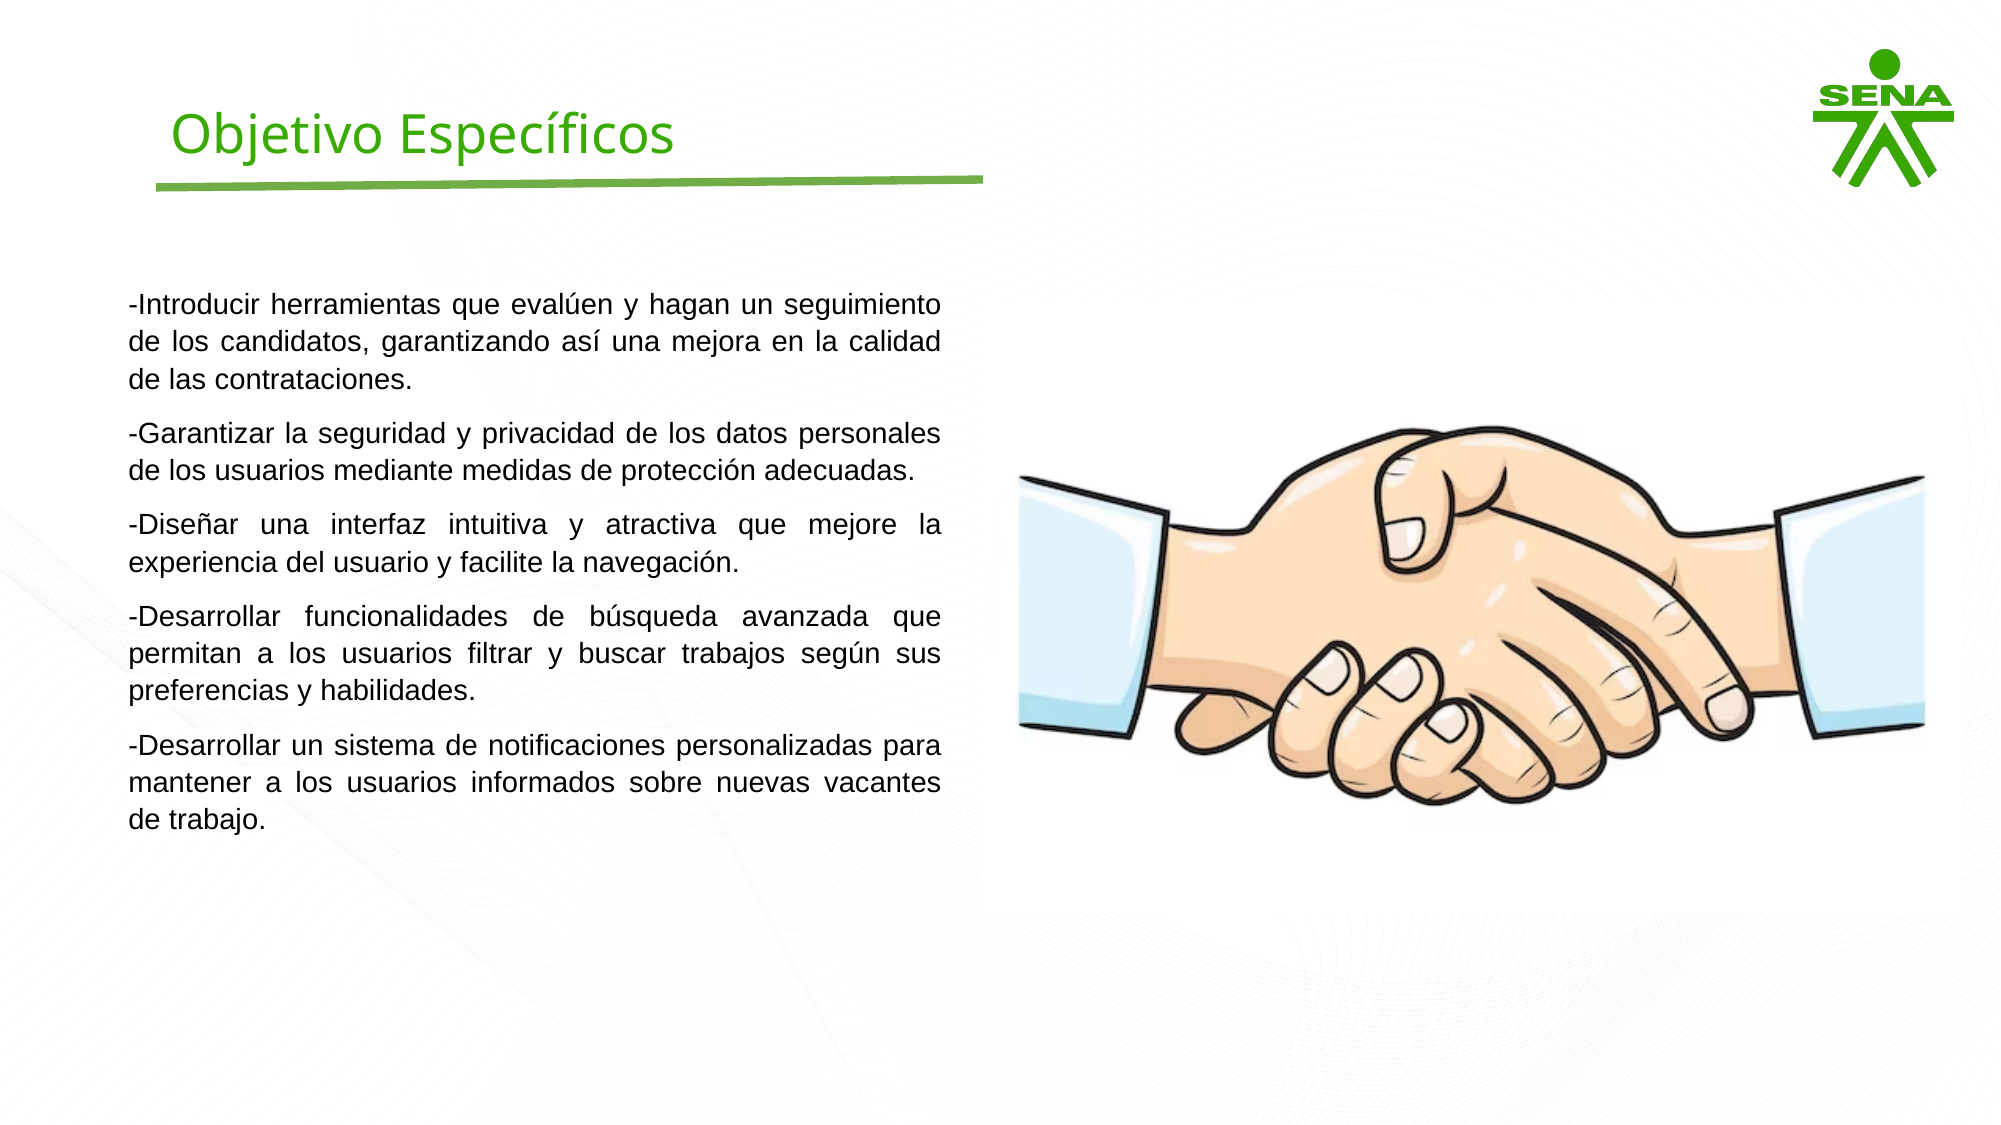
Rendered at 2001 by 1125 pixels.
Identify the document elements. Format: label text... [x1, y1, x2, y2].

text_box Objetivo Específicos [155, 99, 1066, 276]
text_box -Introducir herramientas que evalúen y hagan un seguimiento de los candidatos, garantizando así una mejora en la calidad de las contrataciones. -Garantizar la seguridad y privacidad de los datos personales de los usuarios mediante medidas de protección adecuadas. -Diseñar una interfaz intuitiva y atractiva que mejore la experiencia del usuario y facilite la navegación. -Desarrollar funcionalidades de búsqueda avanzada que permitan a los usuarios filtrar y buscar trabajos según sus preferencias y habilidades. -Desarrollar un sistema de notificaciones personalizadas para mantener a los usuarios informados sobre nuevas vacantes de trabajo. [113, 275, 958, 941]
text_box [155, 179, 984, 188]
picture [0, 0, 2000, 1125]
